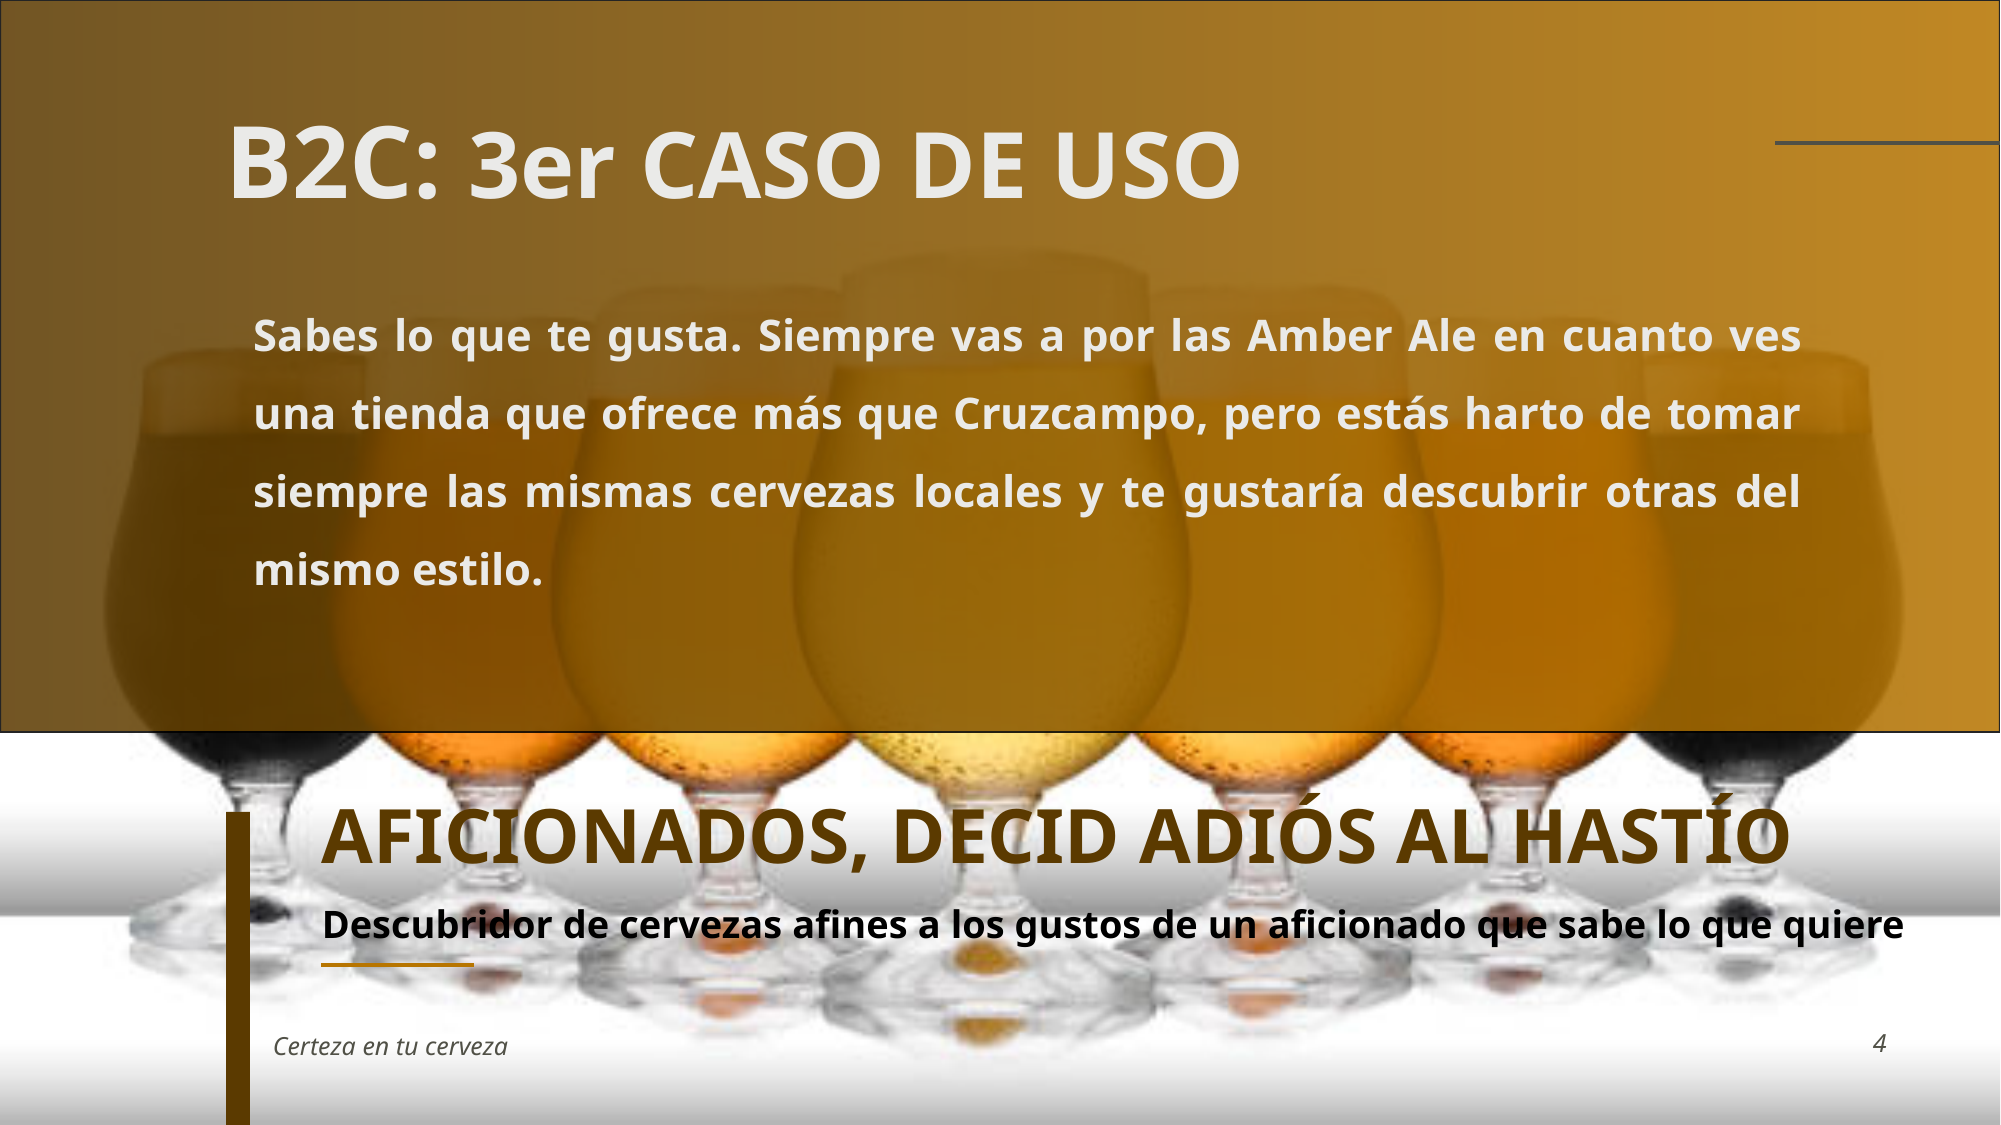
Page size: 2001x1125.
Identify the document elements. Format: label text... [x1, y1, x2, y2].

text_box Sabes lo que te gusta. Siempre vas a por las Amber Ale en cuanto ves una tienda que ofrece más que Cruzcampo, pero estás harto de tomar siempre las mismas cervezas locales y te gustaría descubrir otras del mismo estilo. [238, 273, 1819, 606]
picture [0, 0, 2001, 1125]
title AFICIONADOS, DECID ADIÓS AL HASTÍO [306, 737, 1902, 870]
text_box B2C: 3er CASO DE USO [210, 77, 1763, 228]
slide_number 4 [1451, 1015, 1902, 1075]
text_box Descubridor de cervezas afines a los gustos de un aficionado que sabe lo que quiere [306, 870, 1969, 965]
text_box [310, 556, 1857, 707]
footer Certeza en tu cerveza [257, 1015, 636, 1075]
